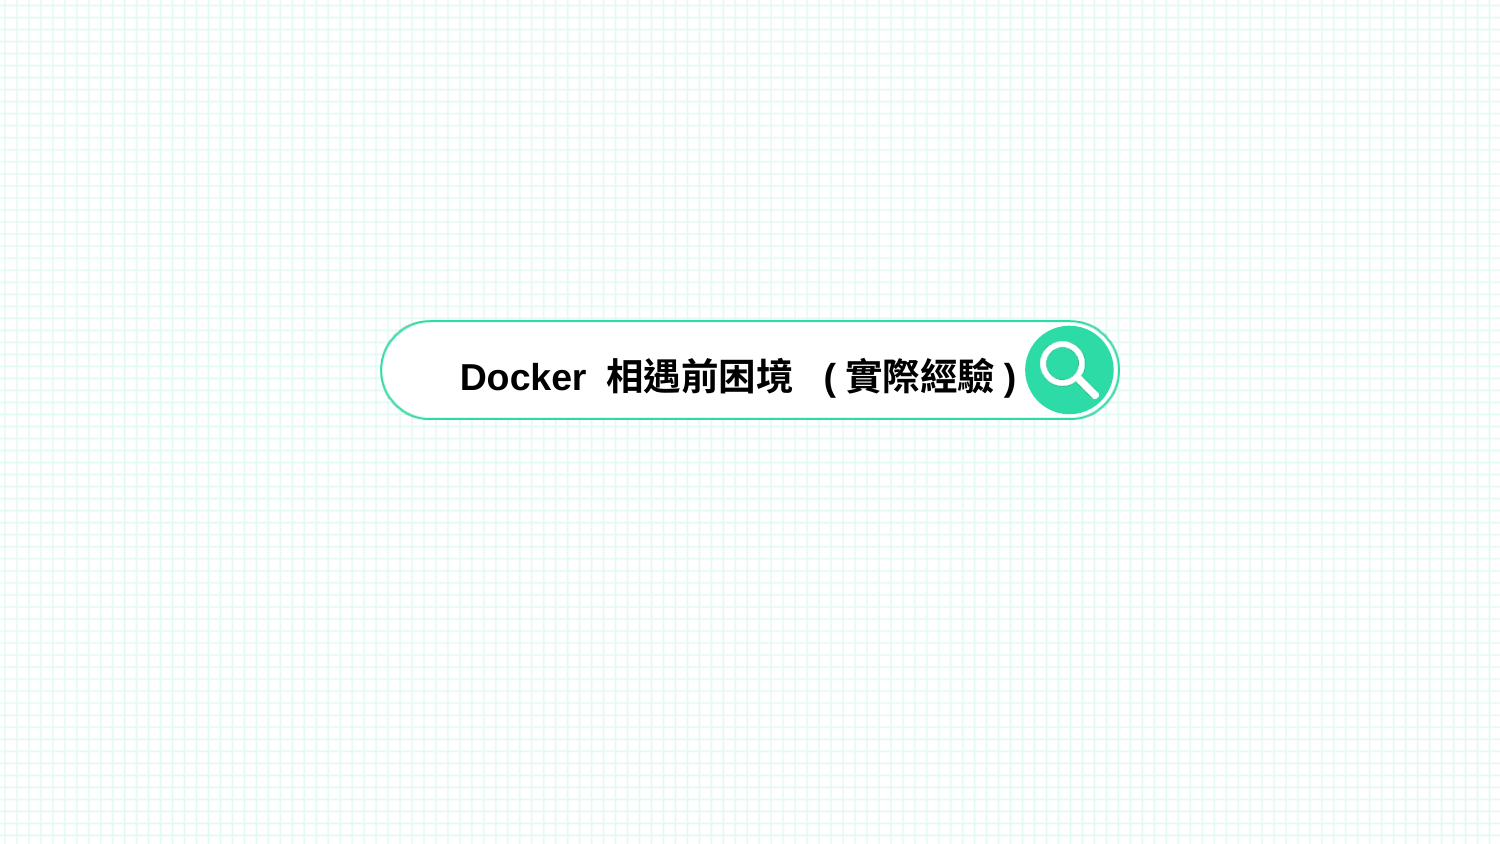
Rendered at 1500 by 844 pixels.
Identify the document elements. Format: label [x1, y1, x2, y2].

picture [0, 0, 1500, 844]
text_box [379, 319, 1121, 421]
